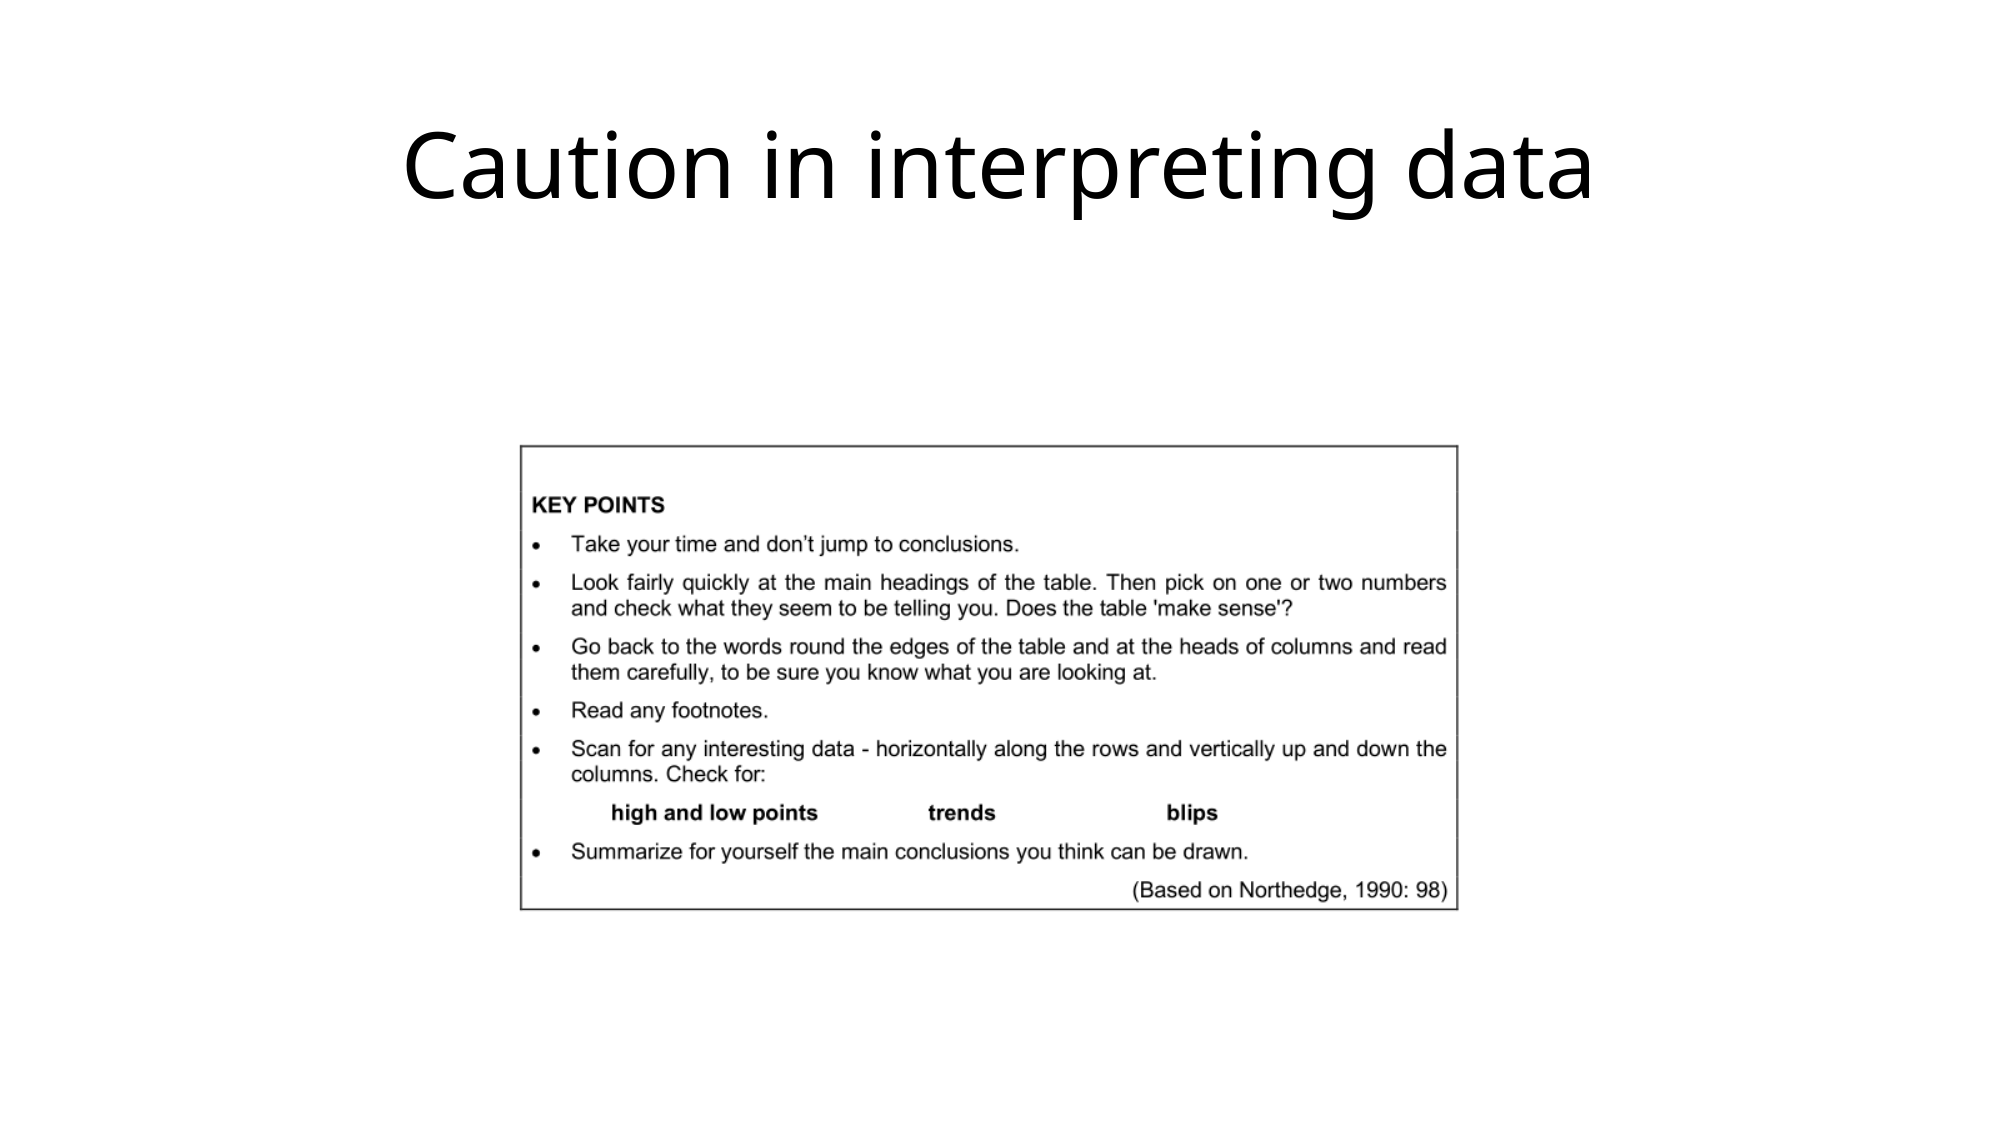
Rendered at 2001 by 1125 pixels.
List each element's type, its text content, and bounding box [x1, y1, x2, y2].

picture [503, 436, 1470, 923]
title Caution in interpreting data [137, 59, 1863, 278]
